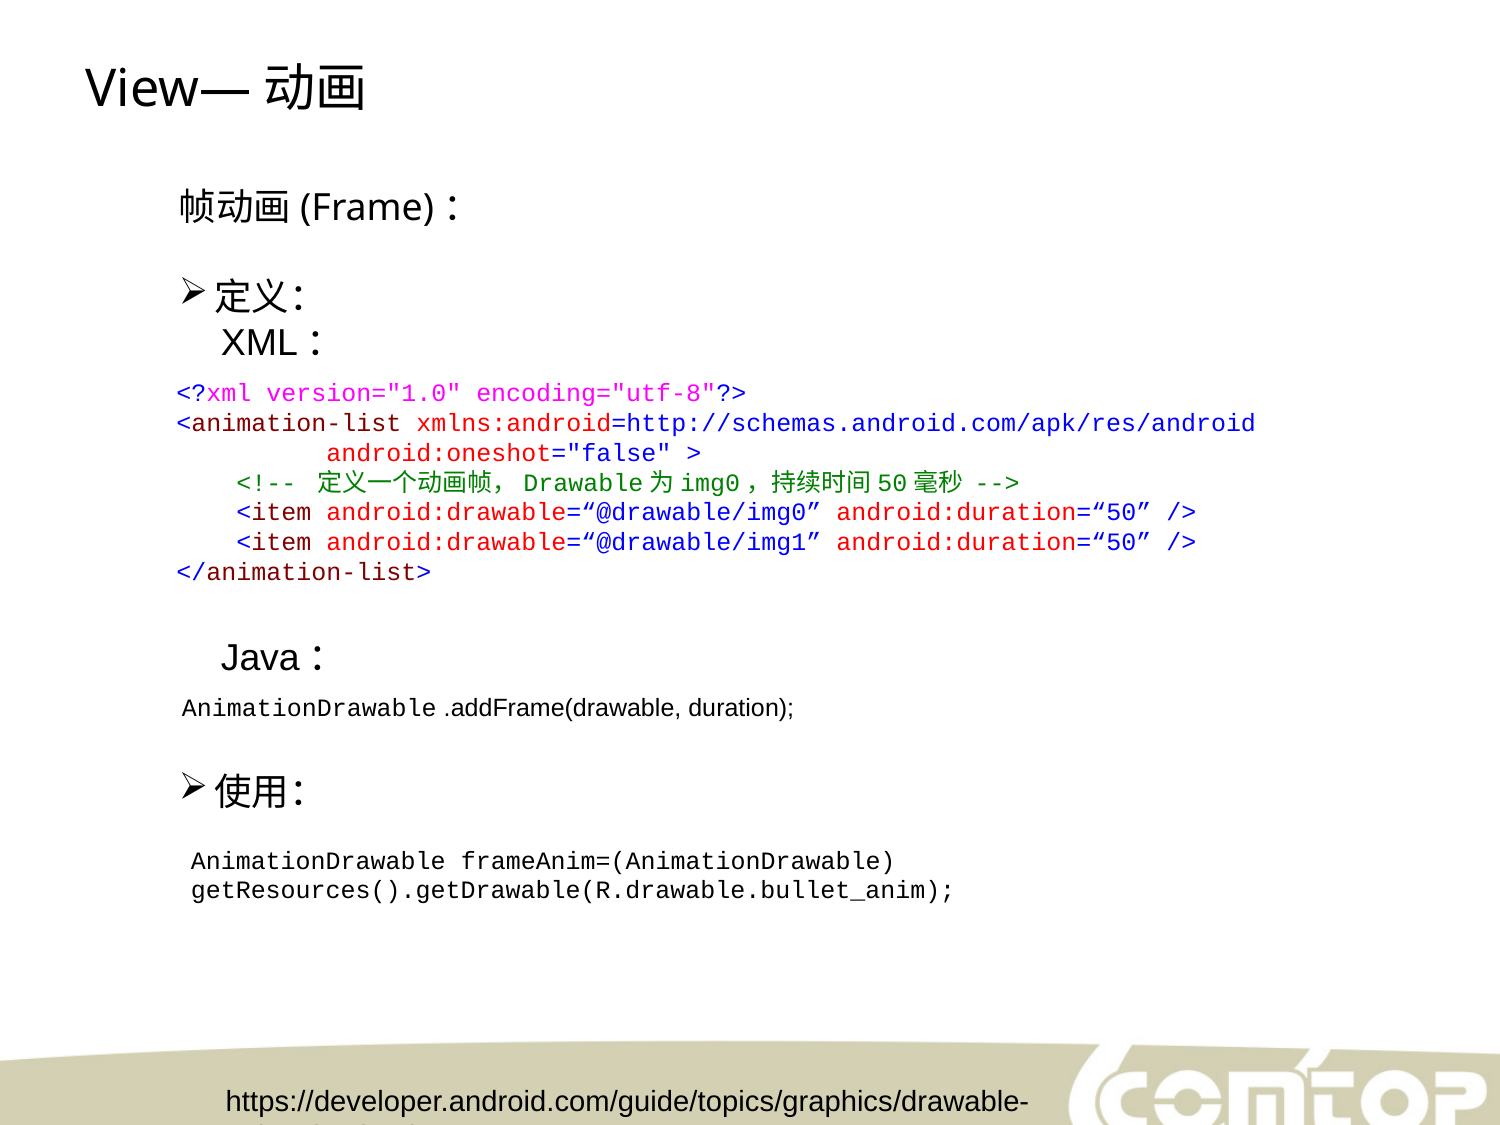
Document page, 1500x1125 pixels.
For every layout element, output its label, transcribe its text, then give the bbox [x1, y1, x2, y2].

text_box AnimationDrawable .addFrame(drawable, duration); [166, 691, 811, 722]
text_box https://developer.android.com/guide/topics/graphics/drawable-animation.html [210, 1074, 1231, 1125]
text_box View—动画 [70, 46, 383, 187]
text_box AnimationDrawable frameAnim=(AnimationDrawable) getResources().getDrawable(R.drawable.bullet_anim); [175, 844, 1278, 905]
text_box <?xml version="1.0" encoding="utf-8"?> <animation-list xmlns:android=http://schemas.android.com/apk/res/android android:oneshot="false" > <!-- 定义一个动画帧，Drawable为img0，持续时间50毫秒 --> <item android:drawable=“@drawable/img0” android:duration=“50” /> <item android:drawable=“@drawable/img1” android:duration=“50” /> </animation-list> [161, 376, 1272, 586]
picture [0, 0, 1500, 1125]
text_box 帧动画(Frame)： 定义： XML： Java： 使用： [163, 175, 1278, 866]
